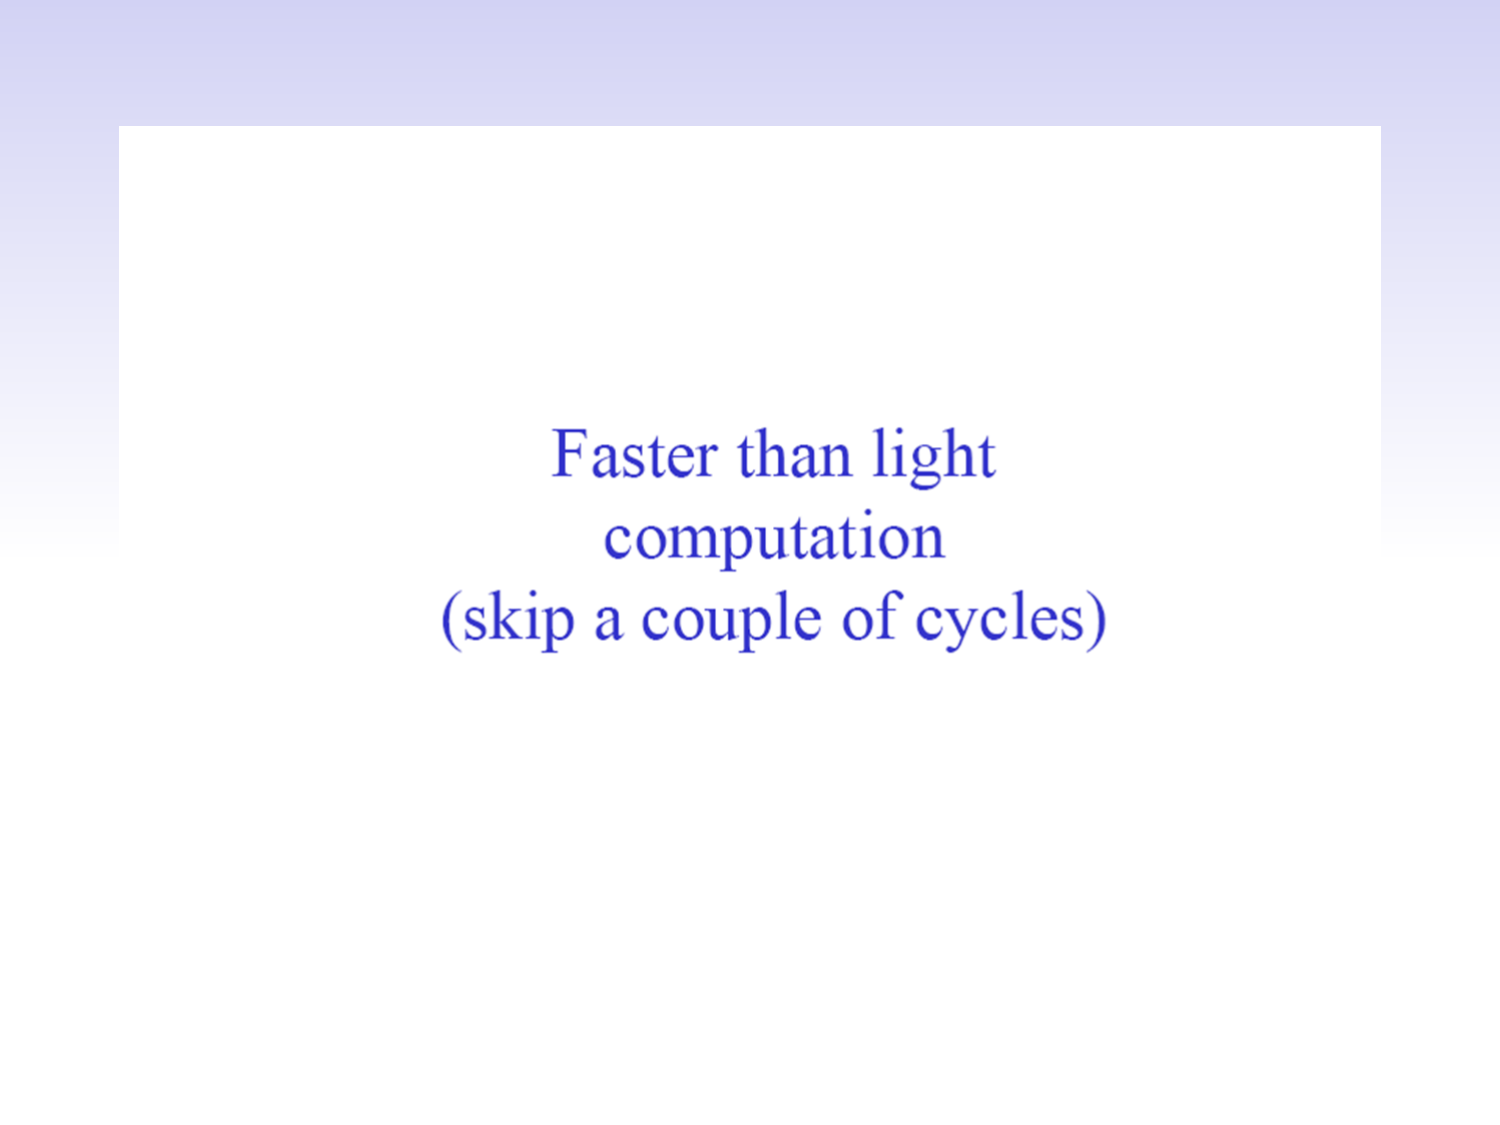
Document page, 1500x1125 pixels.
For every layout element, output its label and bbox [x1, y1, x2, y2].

picture [119, 126, 1381, 999]
